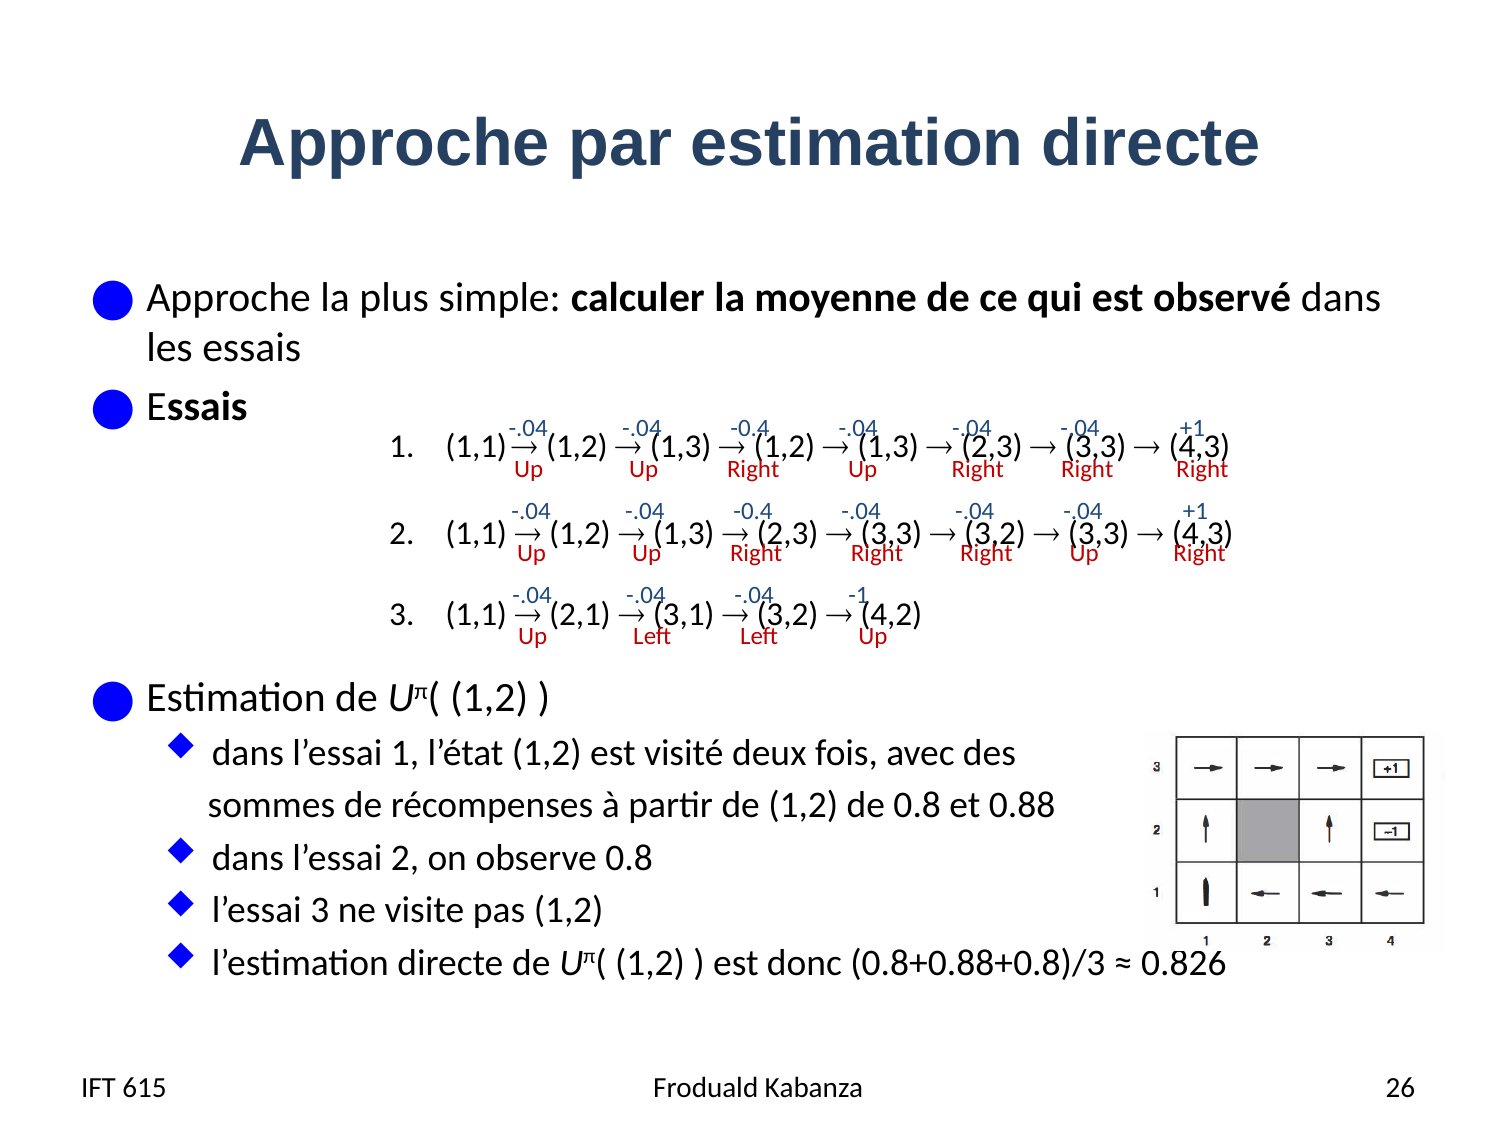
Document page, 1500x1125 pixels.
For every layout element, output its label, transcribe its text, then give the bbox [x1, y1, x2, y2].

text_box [299, 412, 1307, 660]
footer Froduald Kabanza [520, 1056, 996, 1117]
list Approche la plus simple: calculer la moyenne de ce qui est observé dans les essais Essais Estimation de Uπ( (1,2) ) dans l’essai 1, l’état (1,2) est visité deux fois, avec des sommes de récompenses à partir de (1,2) de 0.8 et 0.88 dans l’essai 2, on observe 0.8 l’essai 3 ne visite pas (1,2) l’estimation directe de Uπ( (1,2) ) est donc (0.8+0.88+0.8)/3 ≈ 0.826 [75, 262, 1425, 1005]
picture [1145, 731, 1446, 951]
slide_number IFT 615 [66, 1056, 356, 1117]
title Approche par estimation directe [75, 45, 1425, 233]
slide_number 26 [1080, 1056, 1431, 1117]
